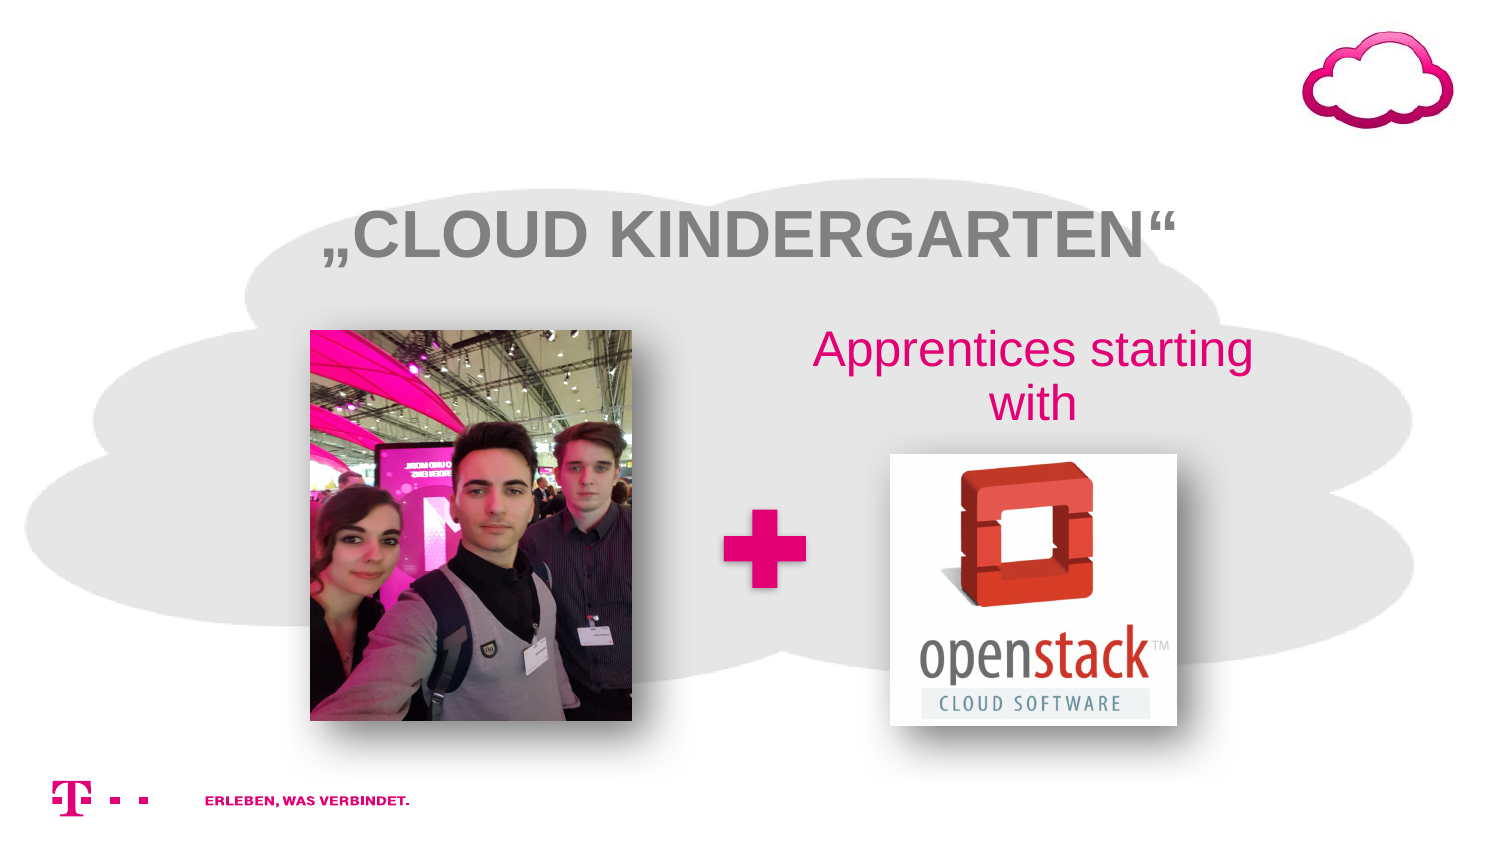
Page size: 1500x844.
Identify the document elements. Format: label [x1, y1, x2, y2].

picture [0, 169, 1500, 732]
picture [1283, 20, 1466, 146]
